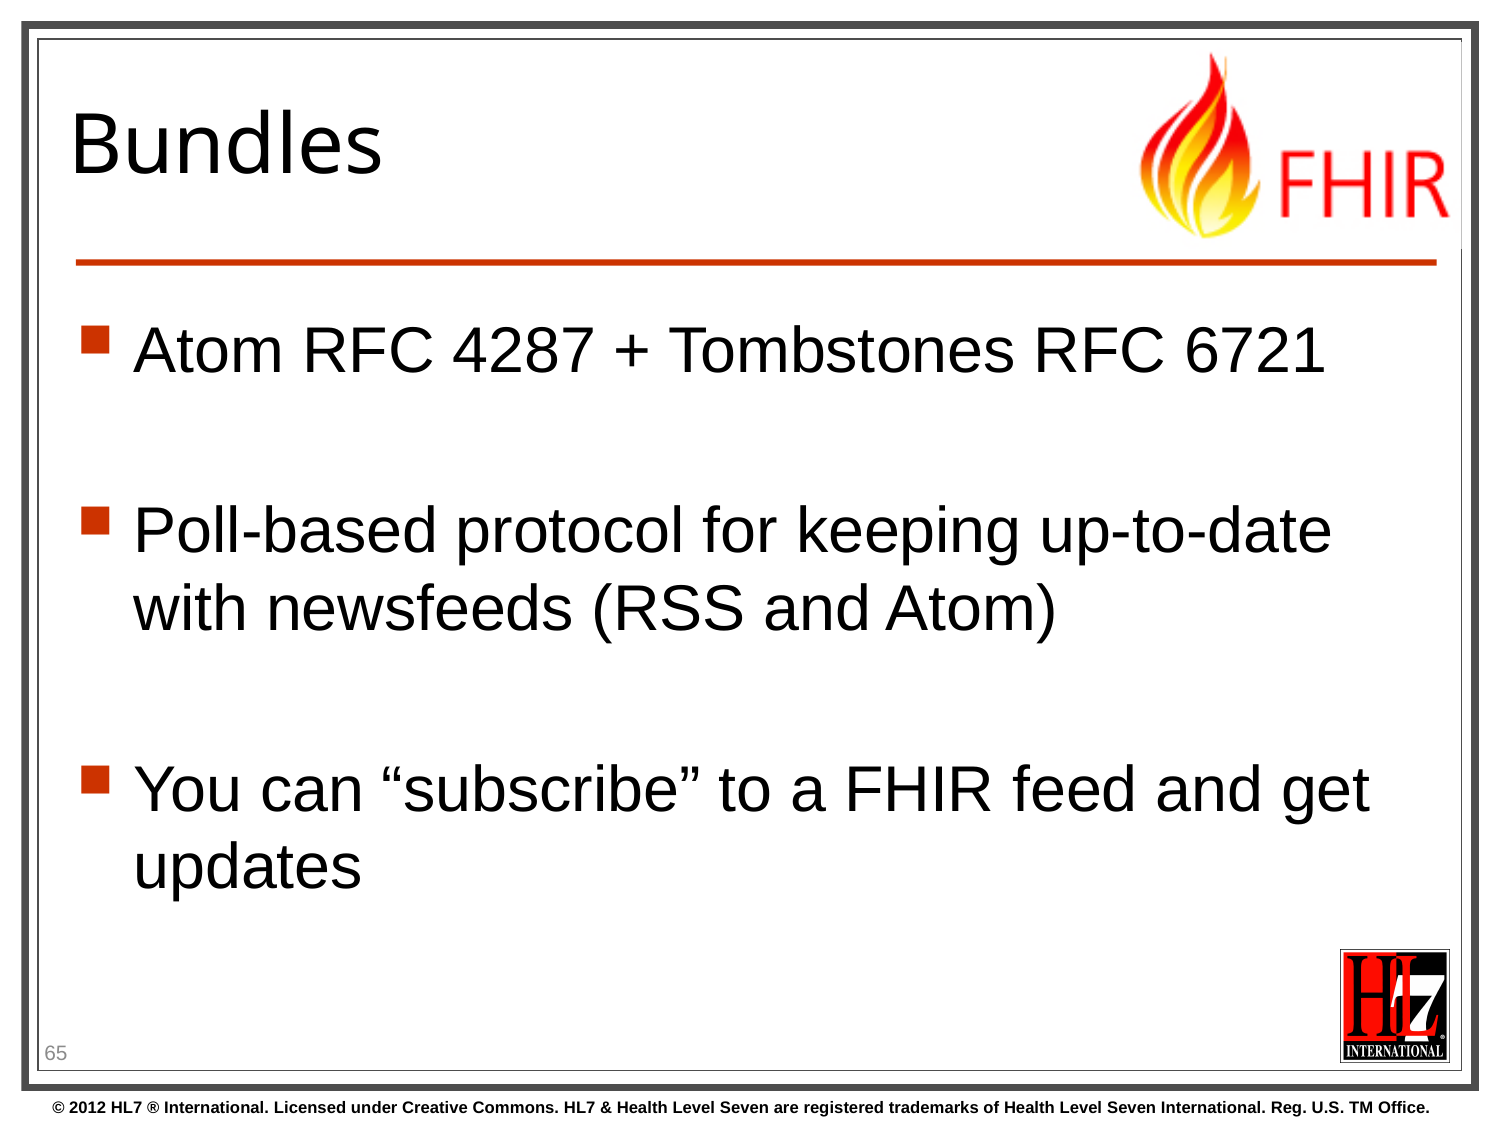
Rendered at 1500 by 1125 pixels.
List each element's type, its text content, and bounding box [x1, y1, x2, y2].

slide_number 65 [29, 1034, 148, 1071]
picture [1128, 42, 1462, 249]
title Bundles [53, 54, 1128, 244]
list Atom RFC 4287 + Tombstones RFC 6721 Poll-based protocol for keeping up-to-date with newsfeeds (RSS and Atom) You can “subscribe” to a FHIR feed and get updates [62, 299, 1438, 1035]
picture [1340, 949, 1450, 1063]
